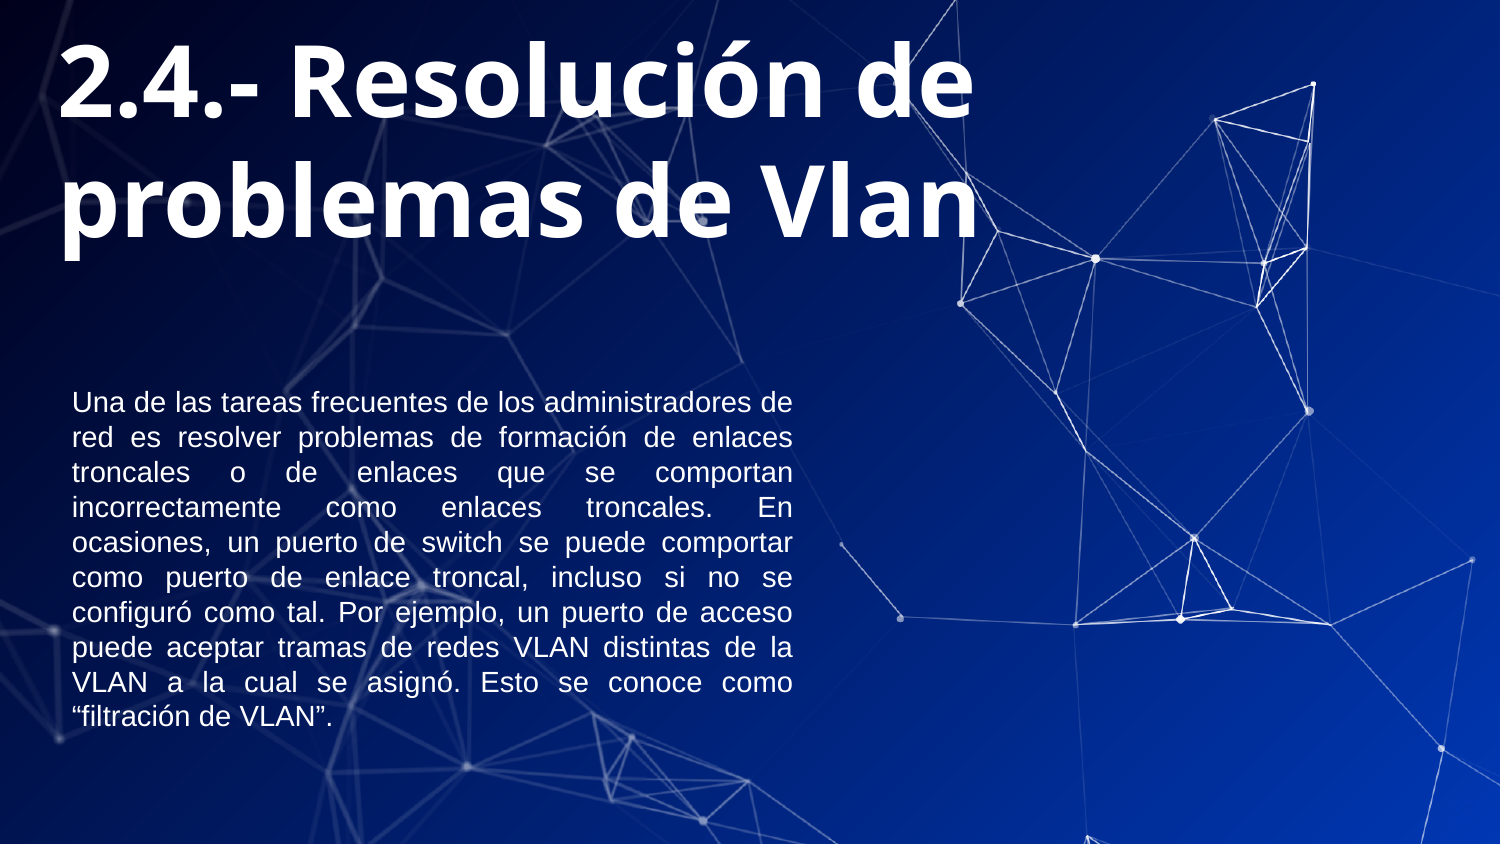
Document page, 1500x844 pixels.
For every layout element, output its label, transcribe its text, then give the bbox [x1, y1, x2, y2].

picture [0, 0, 1500, 844]
text_box 2.4.- Resolución de problemas de Vlan [57, 117, 1395, 258]
slide_number 37 [1391, 779, 1482, 844]
text_box Una de las tareas frecuentes de los administradores de red es resolver problemas de formación de enlaces troncales o de enlaces que se comportan incorrectamente como enlaces troncales. En ocasiones, un puerto de switch se puede comportar como puerto de enlace troncal, incluso si no se configuró como tal. Por ejemplo, un puerto de acceso puede aceptar tramas de redes VLAN distintas de la VLAN a la cual se asignó. Esto se conoce como “filtración de VLAN”. [57, 375, 809, 741]
